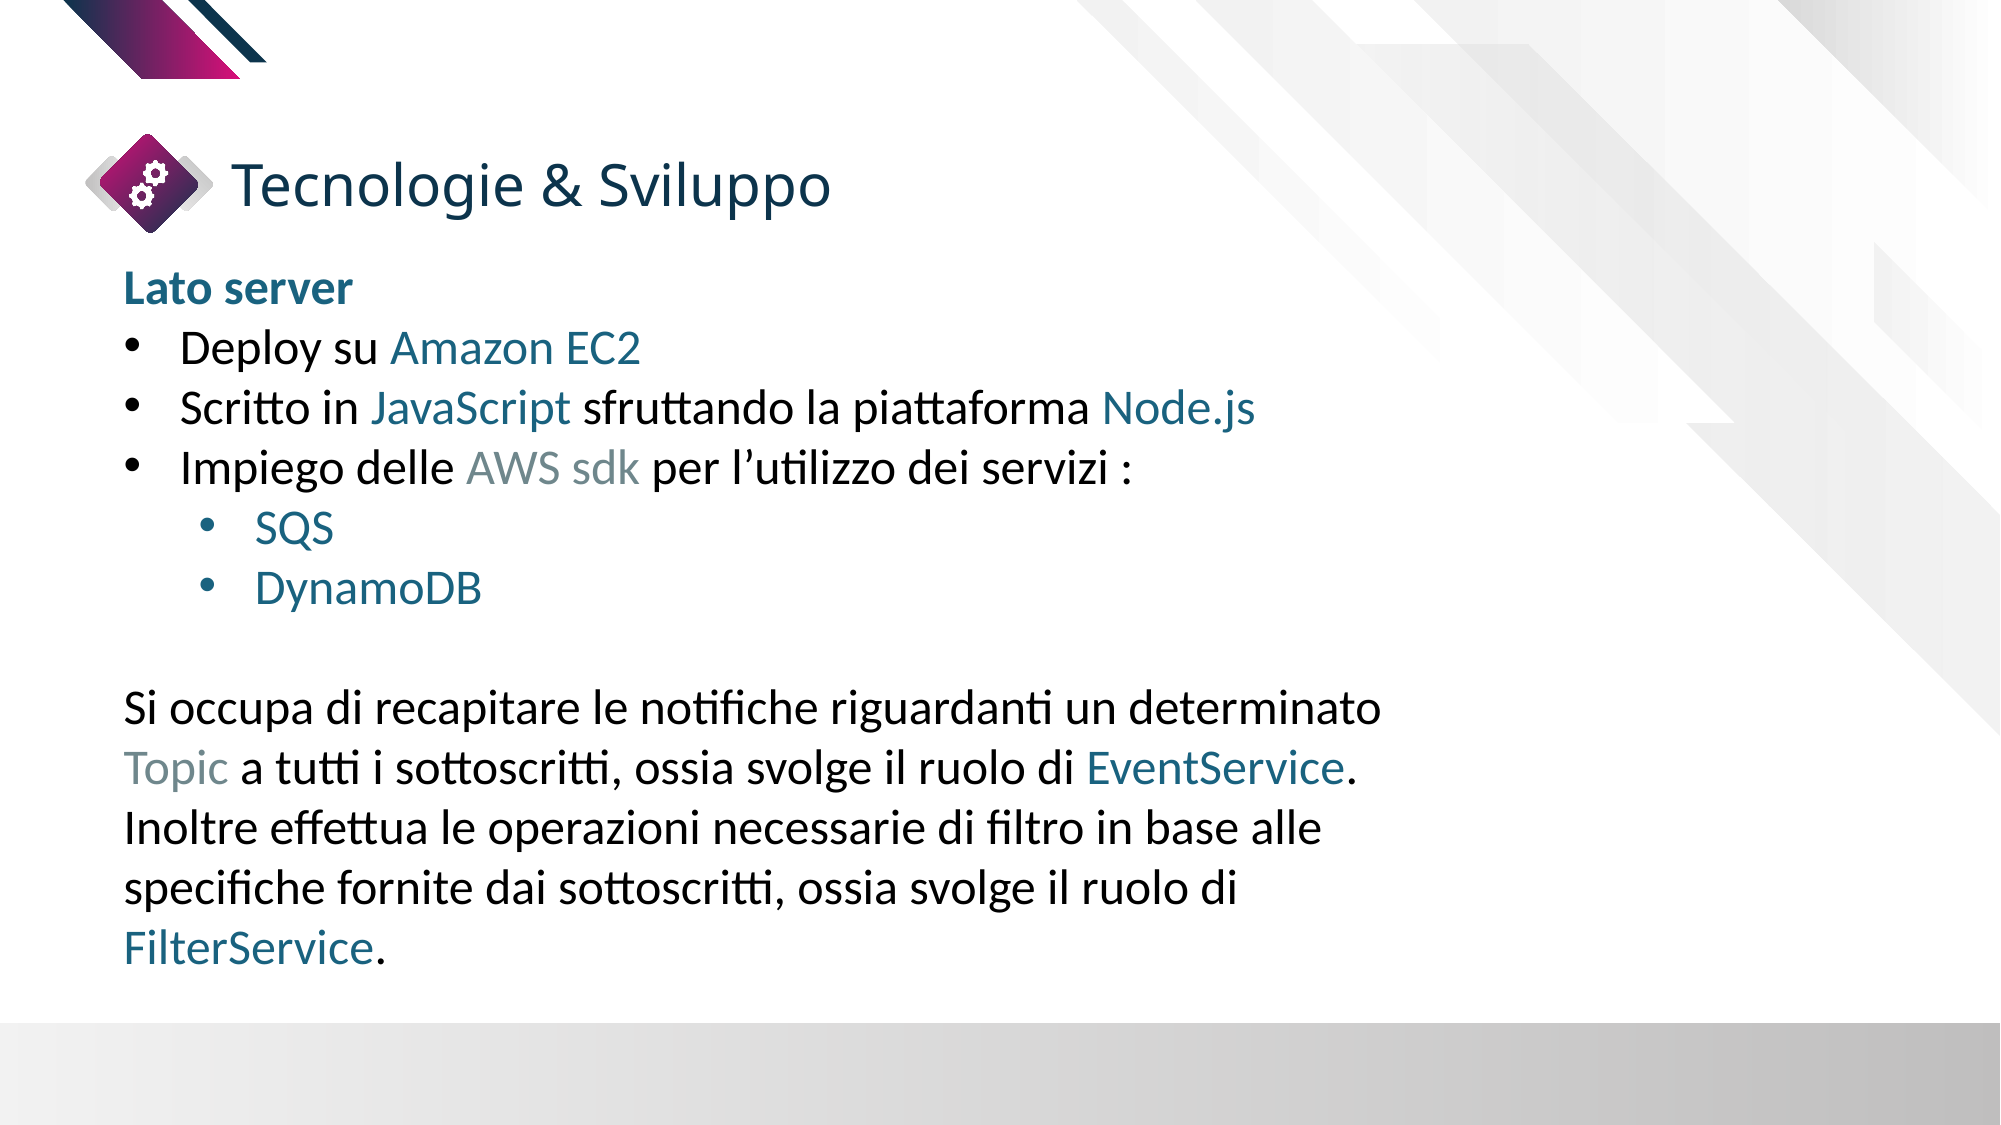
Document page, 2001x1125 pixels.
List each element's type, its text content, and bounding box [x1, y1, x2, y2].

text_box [92, 146, 206, 222]
text_box Lato server Deploy su Amazon EC2 Scritto in JavaScript sfruttando la piattaforma Node.js Impiego delle AWS sdk per l’utilizzo dei servizi : SQS DynamoDB Si occupa di recapitare le notifiche riguardanti un determinato Topic a tutti i sottoscritti, ossia svolge il ruolo di EventService. Inoltre effettua le operazioni necessarie di filtro in base alle specifiche fornite dai sottoscritti, ossia svolge il ruolo di FilterService. [108, 246, 1496, 982]
text_box Tecnologie & Sviluppo [231, 148, 1163, 219]
text_box Left Image Slide [137, 113, 1069, 184]
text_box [63, 0, 267, 80]
